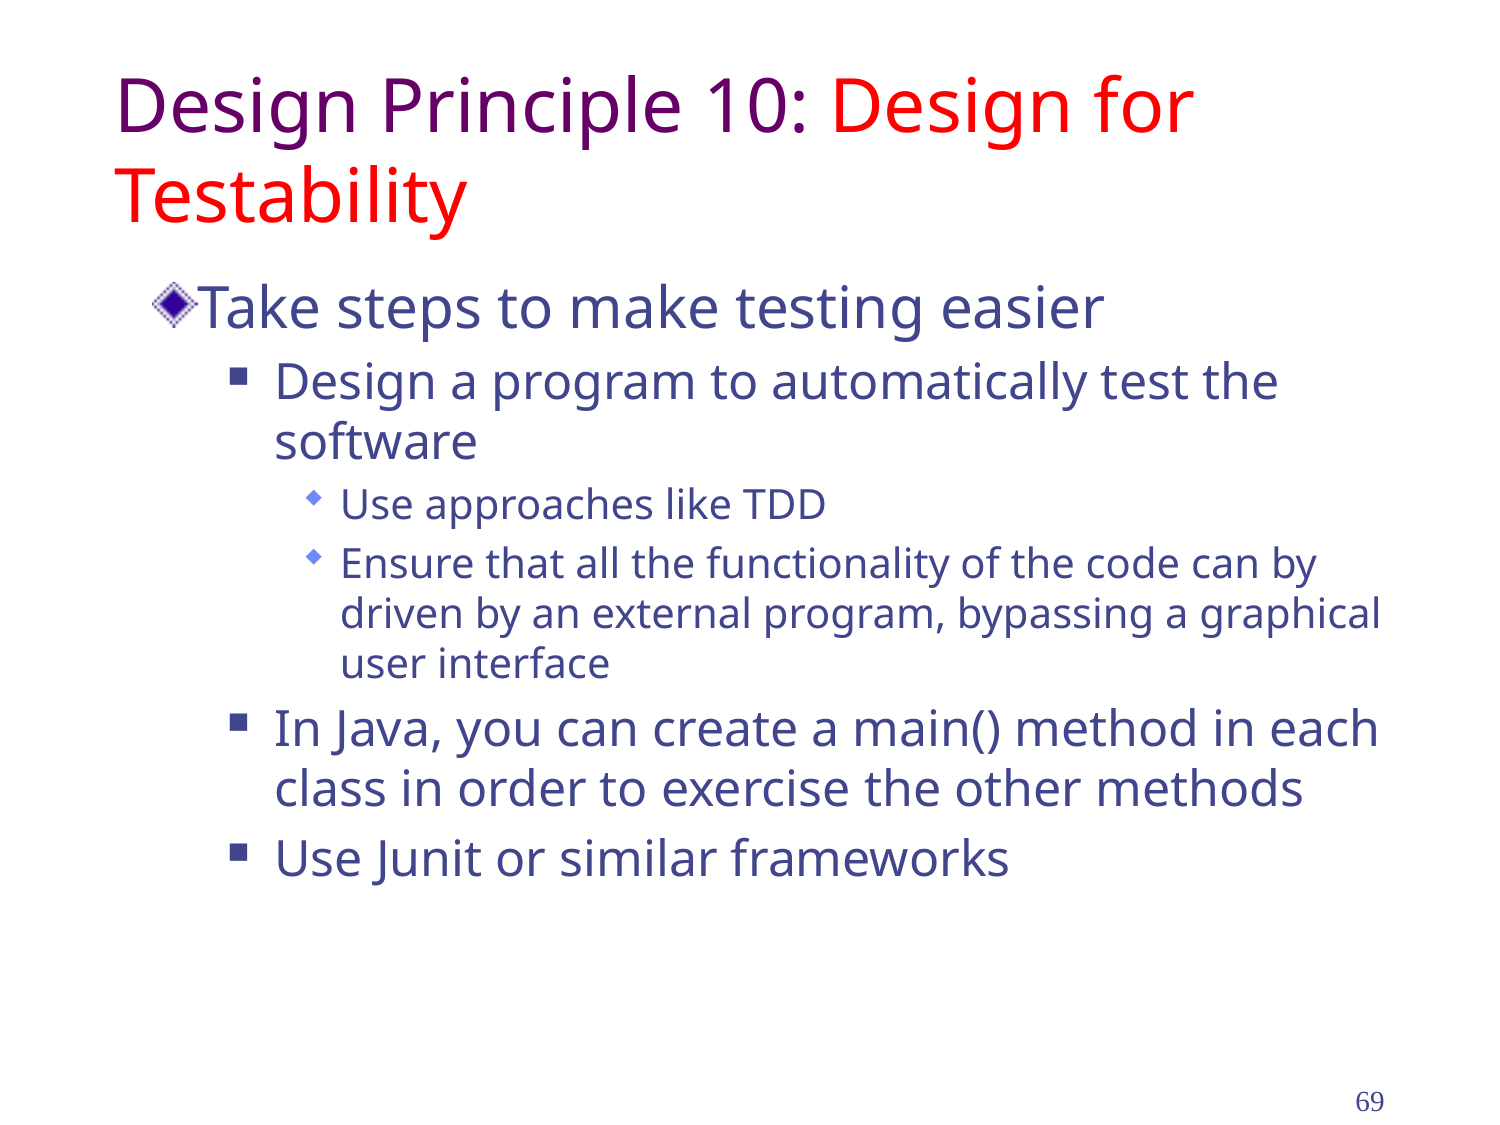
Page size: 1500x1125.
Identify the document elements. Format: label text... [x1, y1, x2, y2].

slide_number 69 [1325, 1050, 1400, 1125]
title Design Principle 10: Design for Testability [99, 50, 1375, 238]
picture [152, 282, 198, 328]
list Take steps to make testing easier Design a program to automatically test the software Use approaches like TDD Ensure that all the functionality of the code can by driven by an external program, bypassing a graphical user interface In Java, you can create a main() method in each class in order to exercise the other methods Use Junit or similar frameworks [137, 262, 1413, 938]
